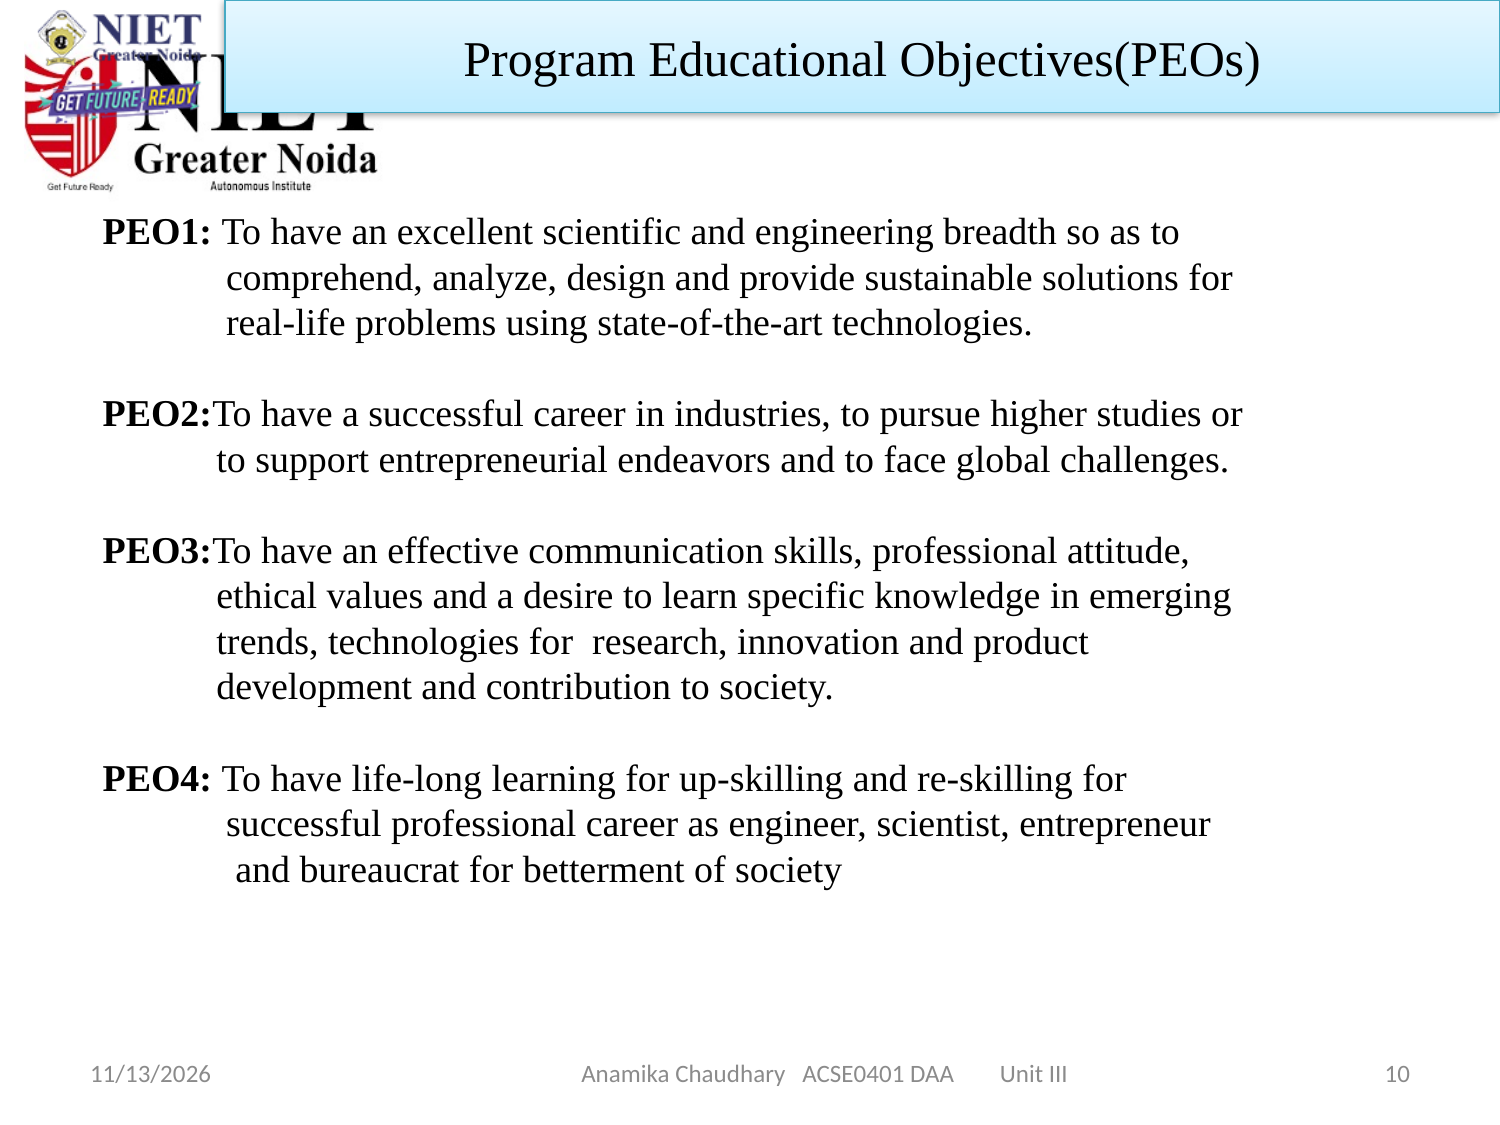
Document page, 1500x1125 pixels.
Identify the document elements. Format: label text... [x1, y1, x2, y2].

footer Anamika Chaudhary ACSE0401 DAA Unit III [412, 1042, 1074, 1103]
text_box Program Educational Objectives(PEOs) [238, 0, 1500, 113]
picture [0, 0, 388, 225]
list PEO1: To have an excellent scientific and engineering breadth so as to comprehend, analyze, design and provide sustainable solutions for real-life problems using state-of-the-art technologies. PEO2:To have a successful career in industries, to pursue higher studies or to support entrepreneurial endeavors and to face global challenges. PEO3:To have an effective communication skills, professional attitude, ethical values and a desire to learn specific knowledge in emerging trends, technologies for research, innovation and product development and contribution to society. PEO4: To have life-long learning for up-skilling and re-skilling for successful professional career as engineer, scientist, entrepreneur and bureaucrat for betterment of society [87, 199, 1400, 900]
slide_number 10 [1074, 1042, 1425, 1103]
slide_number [75, 1042, 412, 1103]
